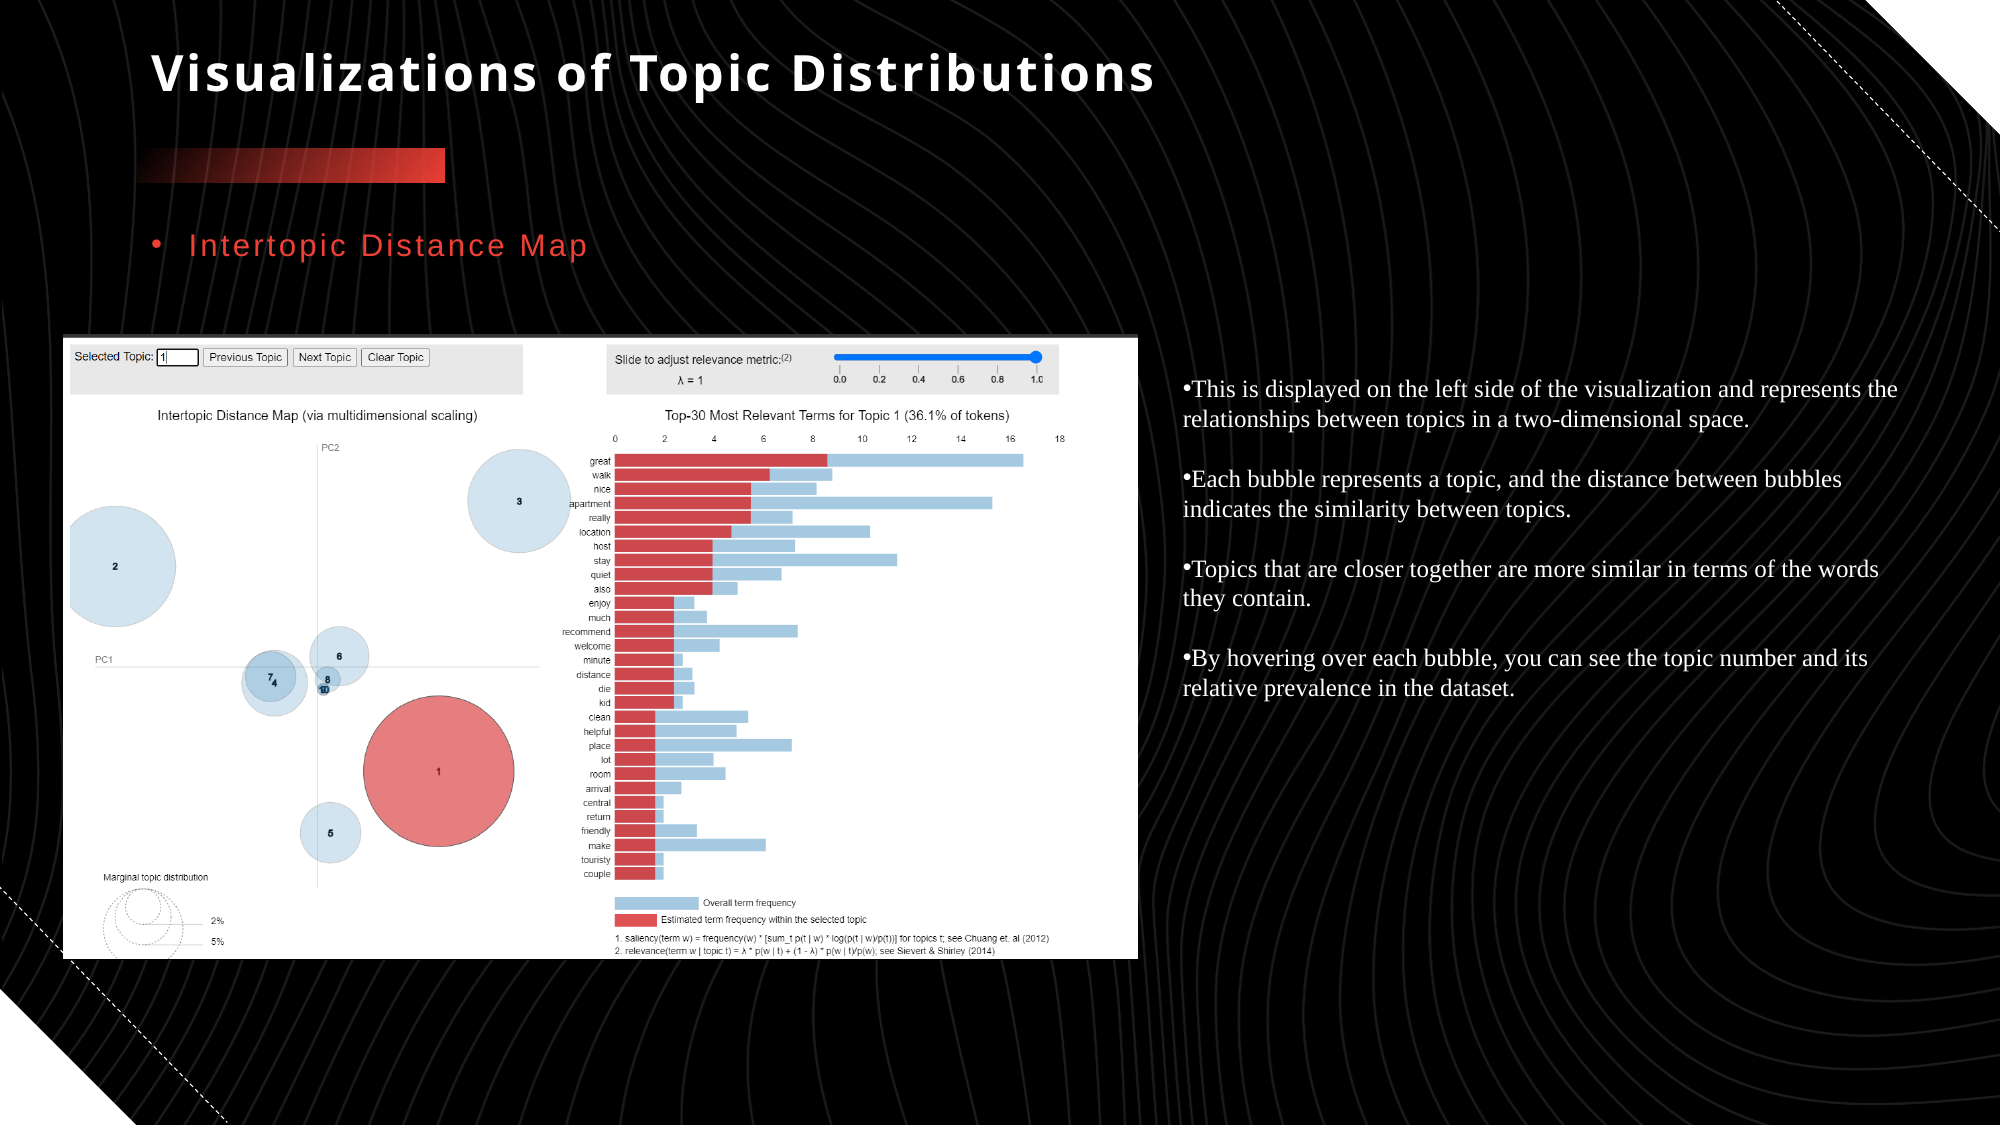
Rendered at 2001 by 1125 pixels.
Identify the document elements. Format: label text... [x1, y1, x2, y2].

text_box This is displayed on the left side of the visualization and represents the relationships between topics in a two-dimensional space. Each bubble represents a topic, and the distance between bubbles indicates the similarity between topics. Topics that are closer together are more similar in terms of the words they contain. By hovering over each bubble, you can see the topic number and its relative prevalence in the dataset. [1168, 365, 1918, 740]
picture [63, 334, 1138, 960]
text_box Intertopic Distance Map [136, 198, 1072, 314]
title Visualizations of Topic Distributions [136, 27, 1863, 124]
